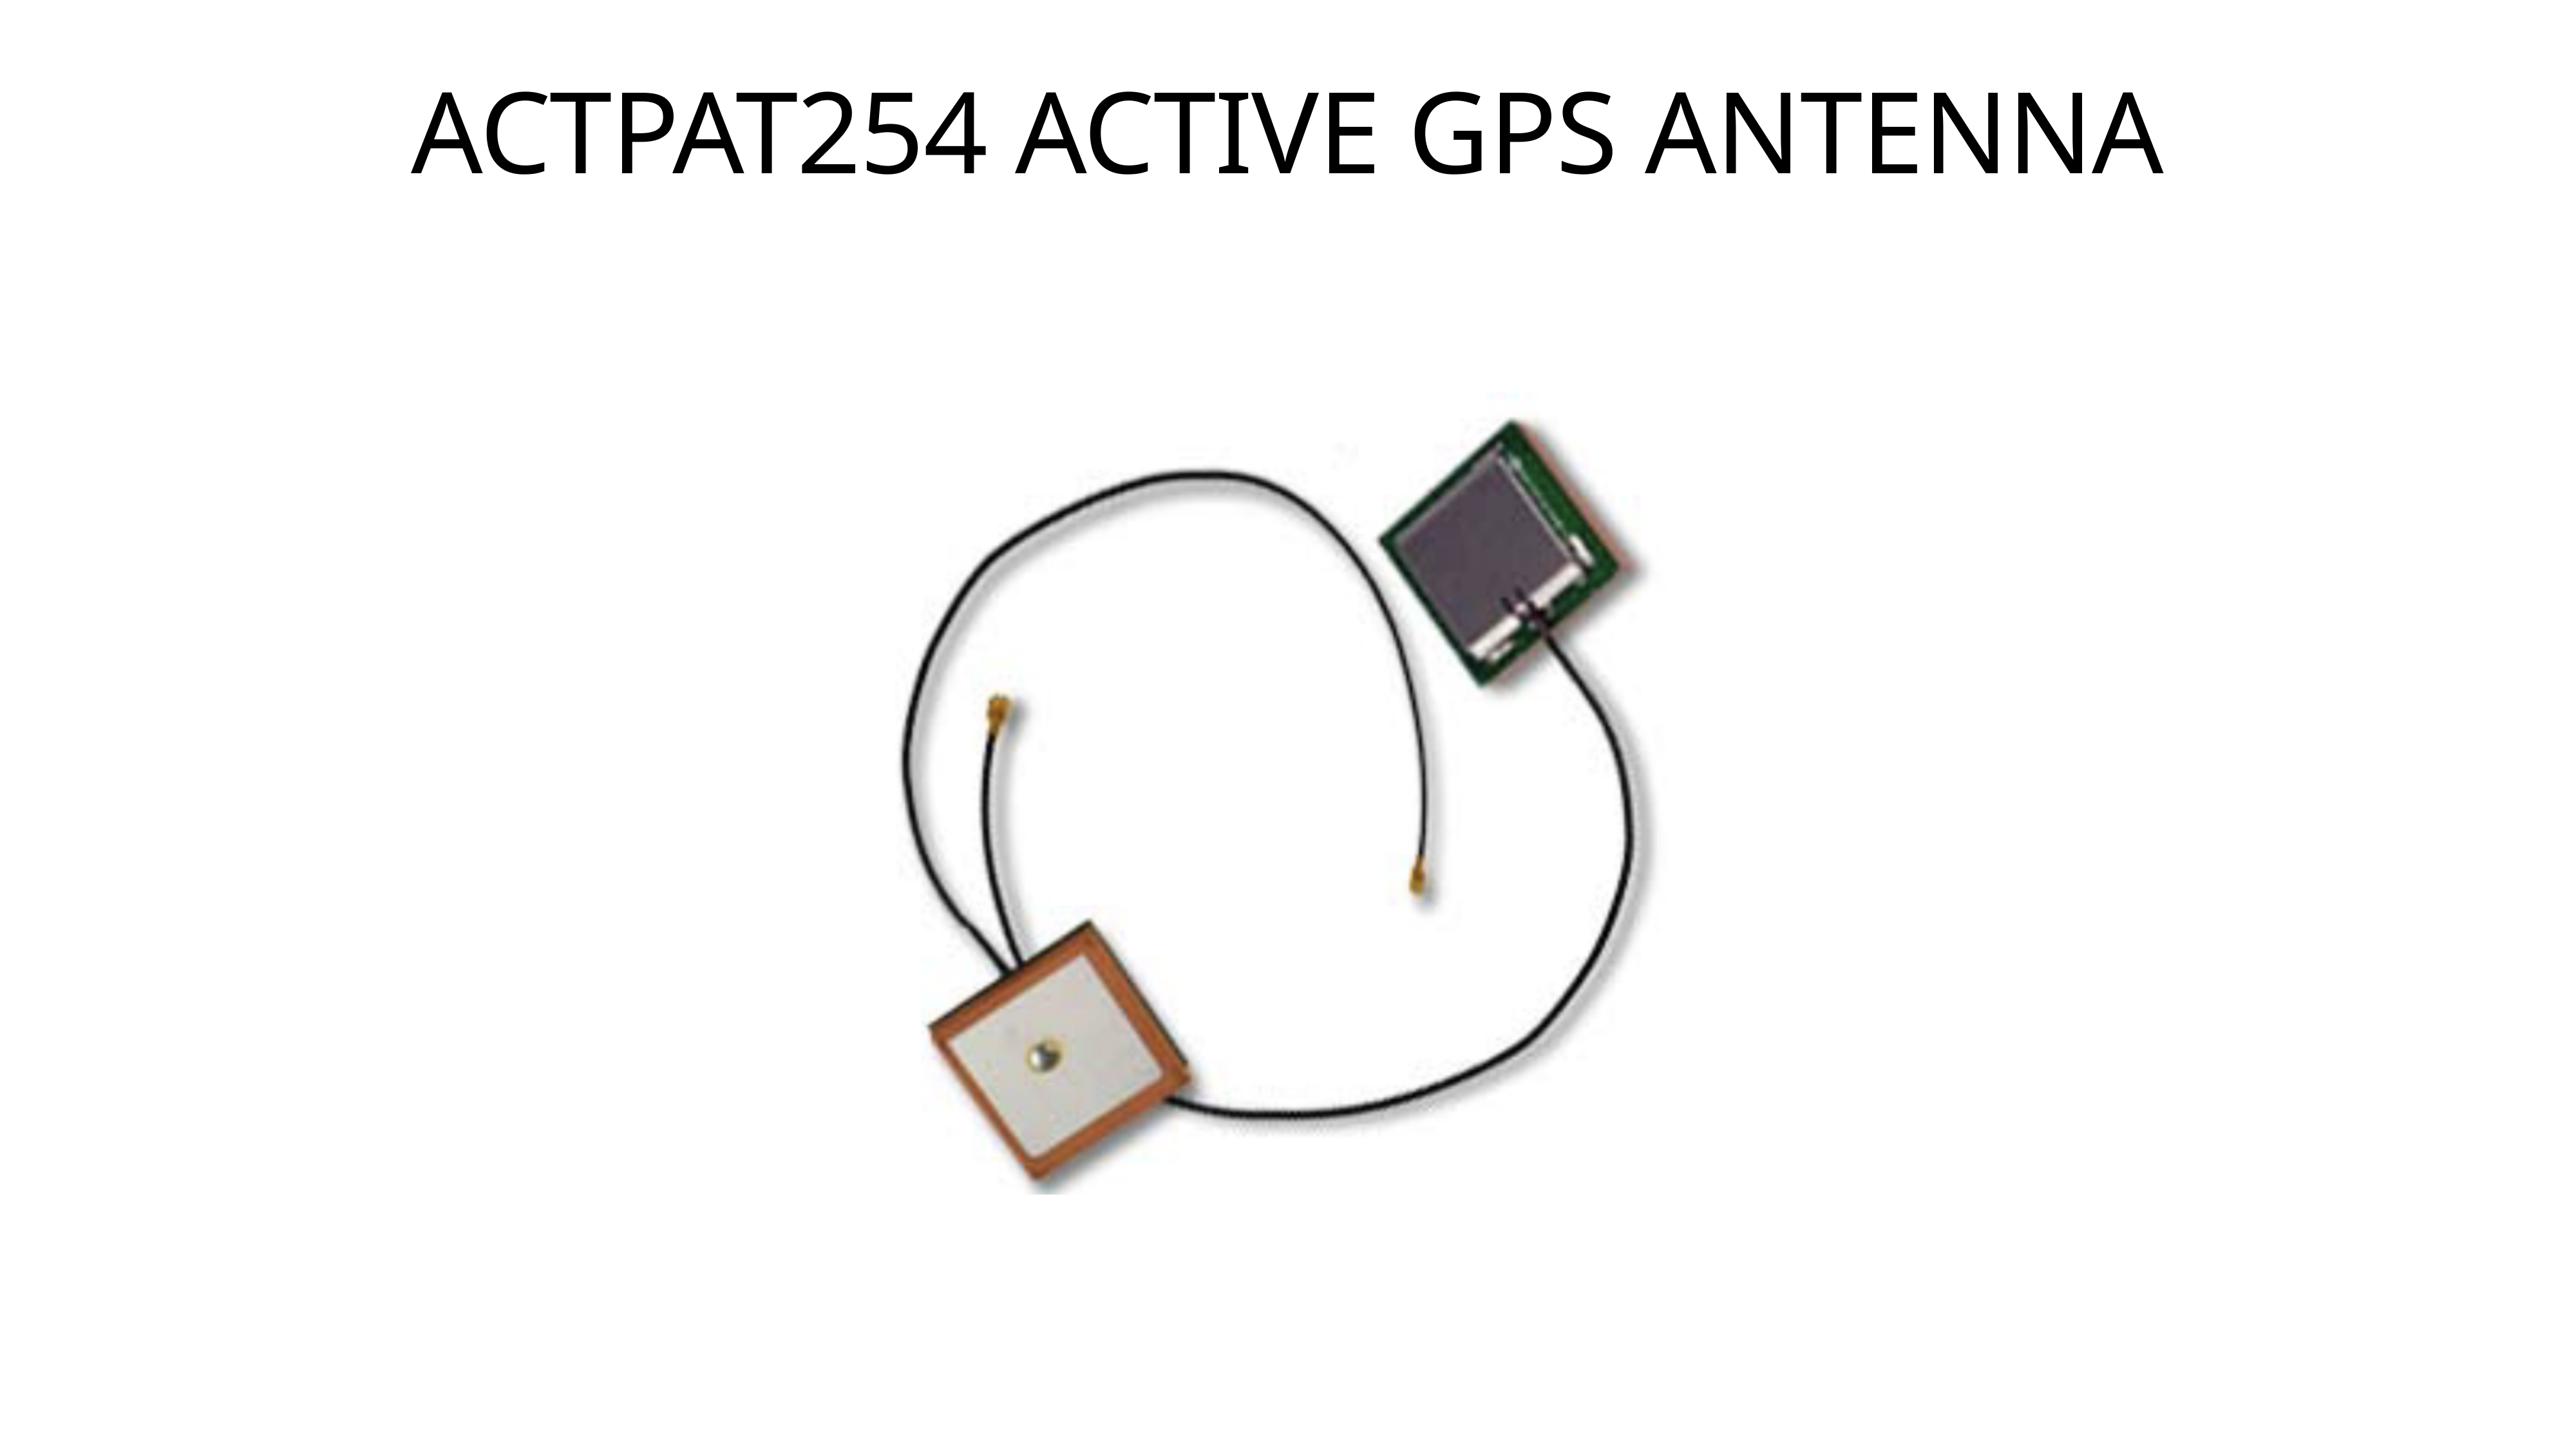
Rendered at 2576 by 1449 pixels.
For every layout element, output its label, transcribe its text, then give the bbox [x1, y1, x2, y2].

title ACTPAT254 ACTIVE GPS ANTENNA [128, 81, 2448, 265]
picture [722, 352, 1911, 1266]
